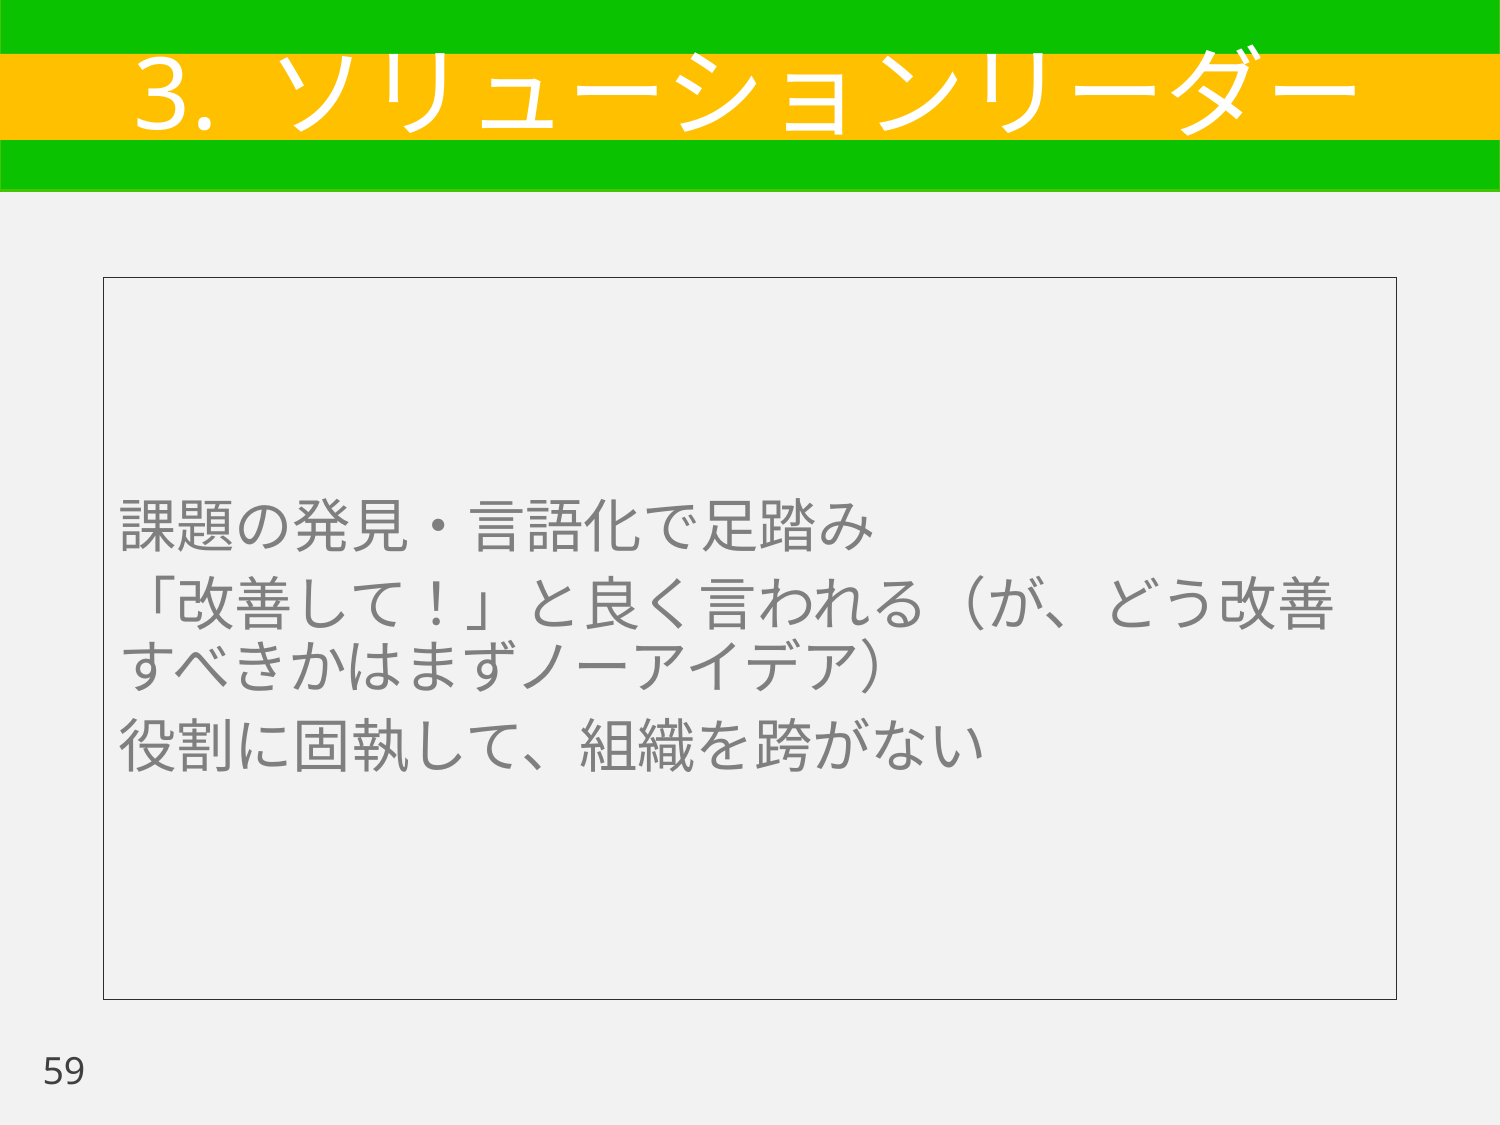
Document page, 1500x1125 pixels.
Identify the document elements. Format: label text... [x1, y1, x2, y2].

list 課題の発見・言語化で足踏み 「改善して！」と良く言われる（が、どう改善すべきかはまずノーアイデア） 役割に固執して、組織を跨がない [103, 277, 1397, 1000]
slide_number 59 [27, 1042, 146, 1102]
title 3. ソリューションリーダー [0, 53, 1500, 140]
